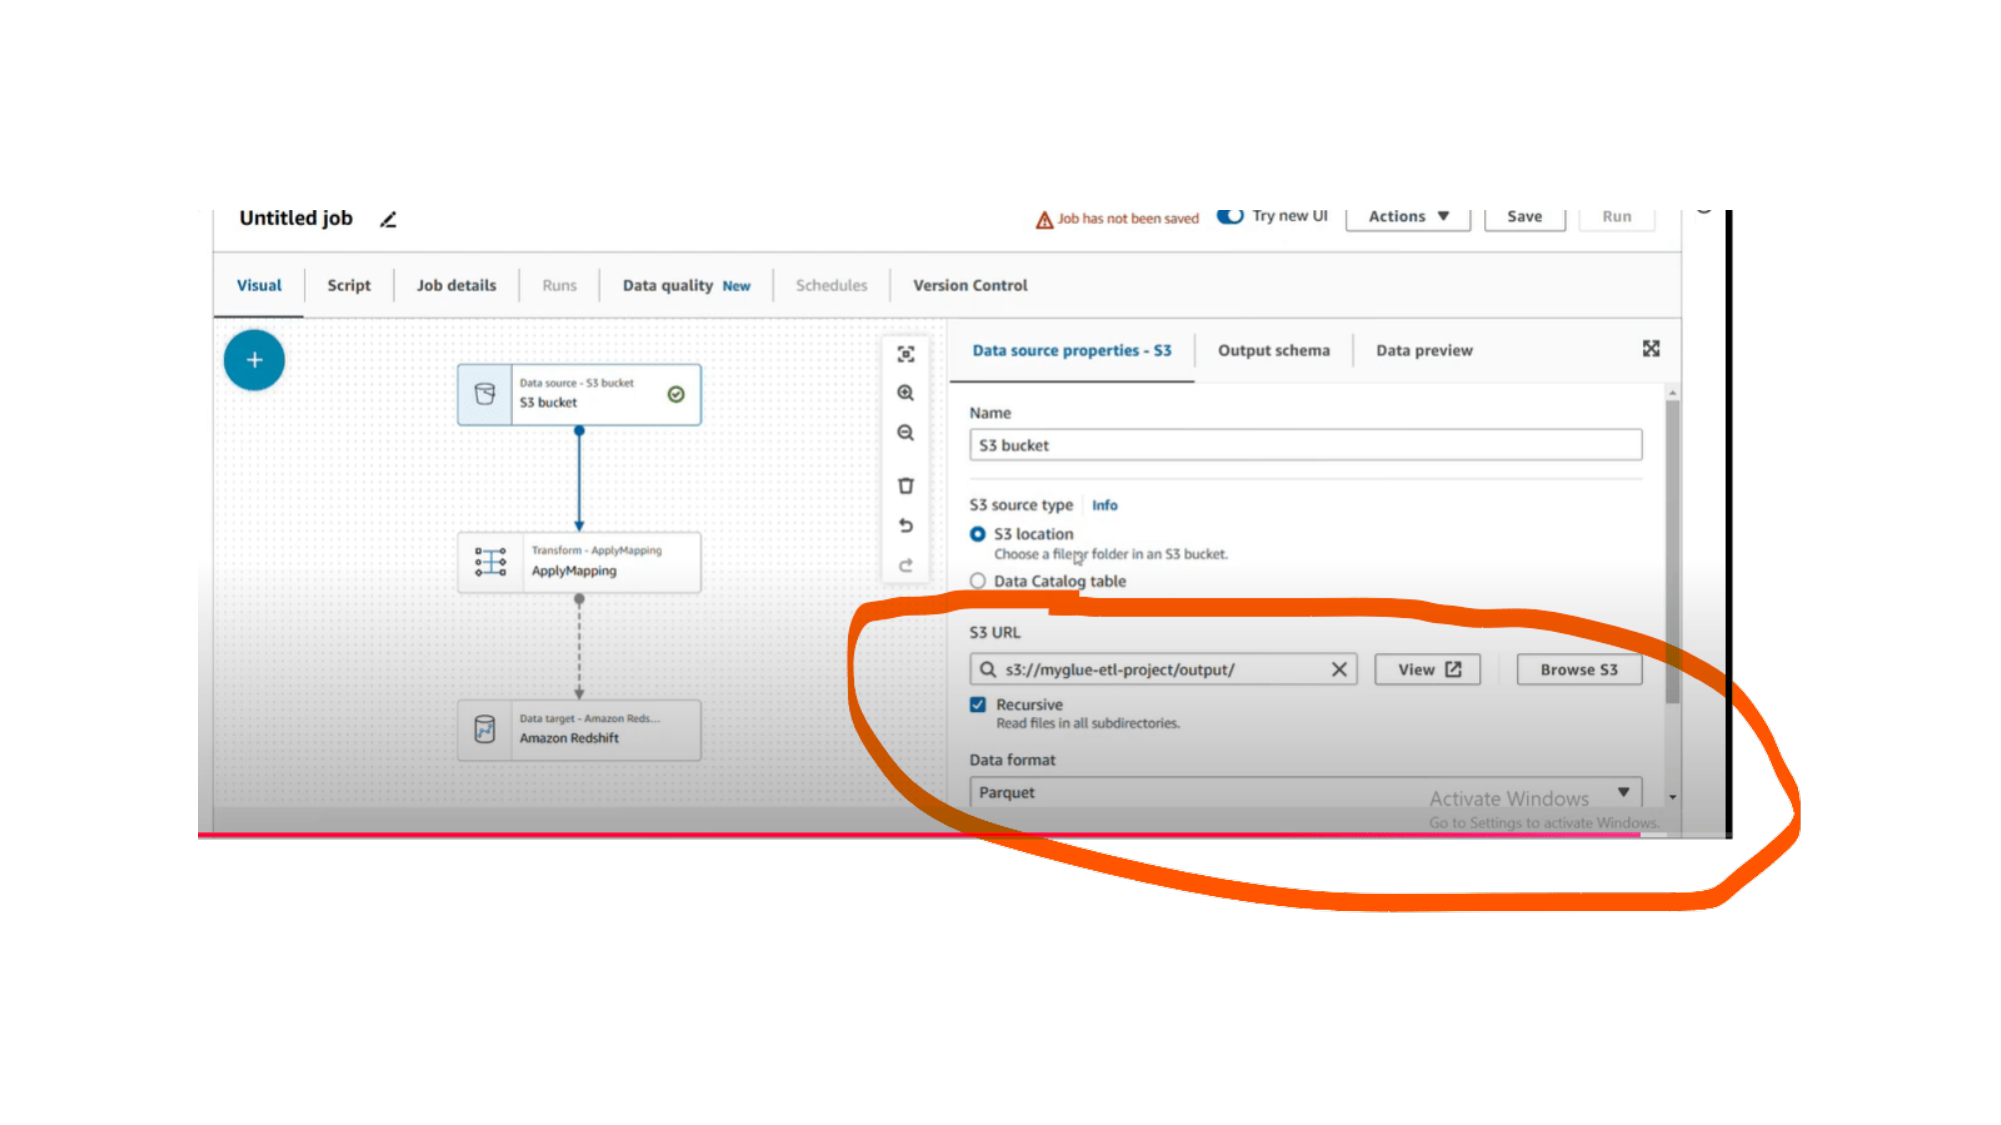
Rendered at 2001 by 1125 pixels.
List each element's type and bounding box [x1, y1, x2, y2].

picture [198, 210, 1802, 915]
